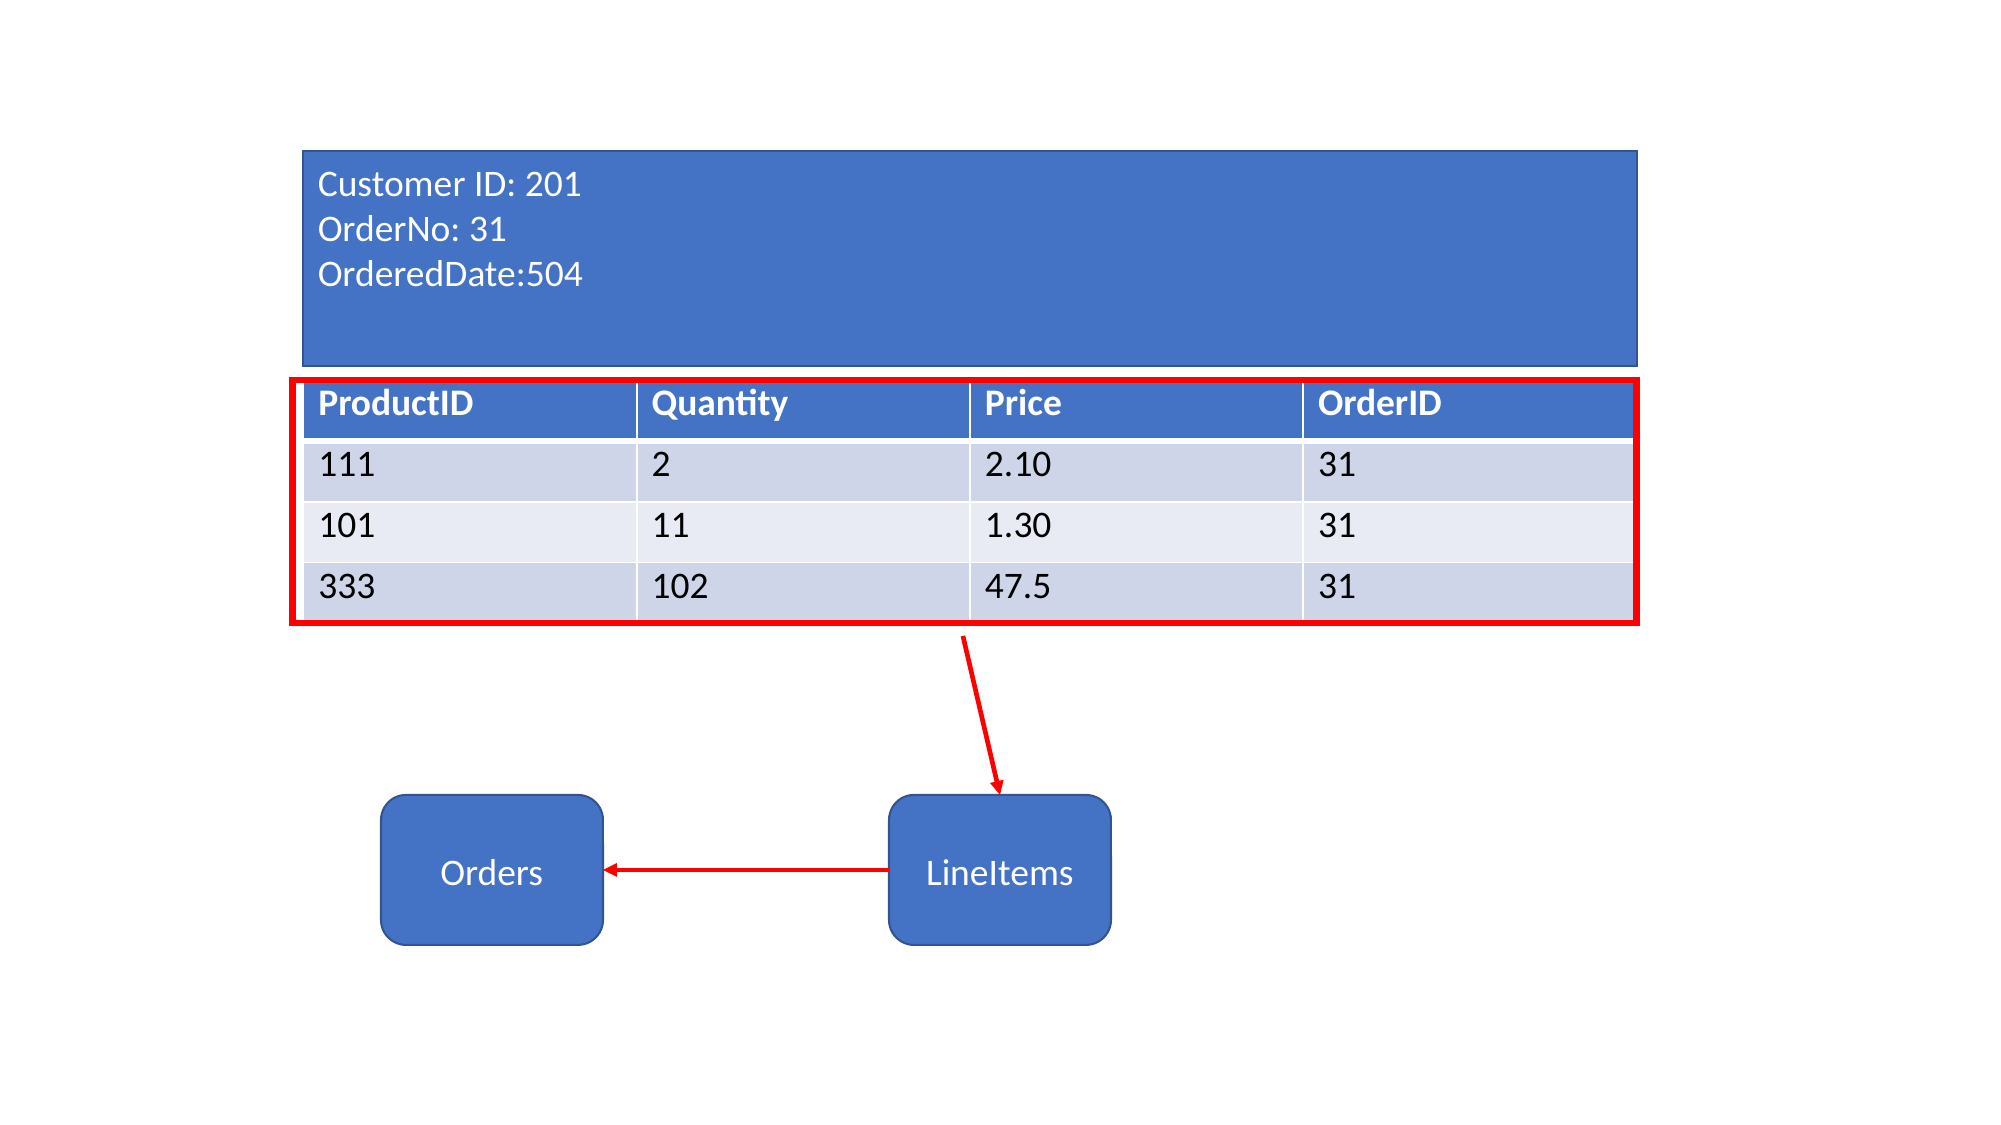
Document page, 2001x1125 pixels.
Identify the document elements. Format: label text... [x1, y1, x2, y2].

text_box LineItems [887, 793, 1113, 946]
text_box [962, 635, 1001, 795]
text_box [291, 379, 1638, 624]
text_box Orders [379, 793, 605, 946]
text_box Customer ID: 201 OrderNo: 31 OrderedDate:504 [302, 150, 1638, 367]
